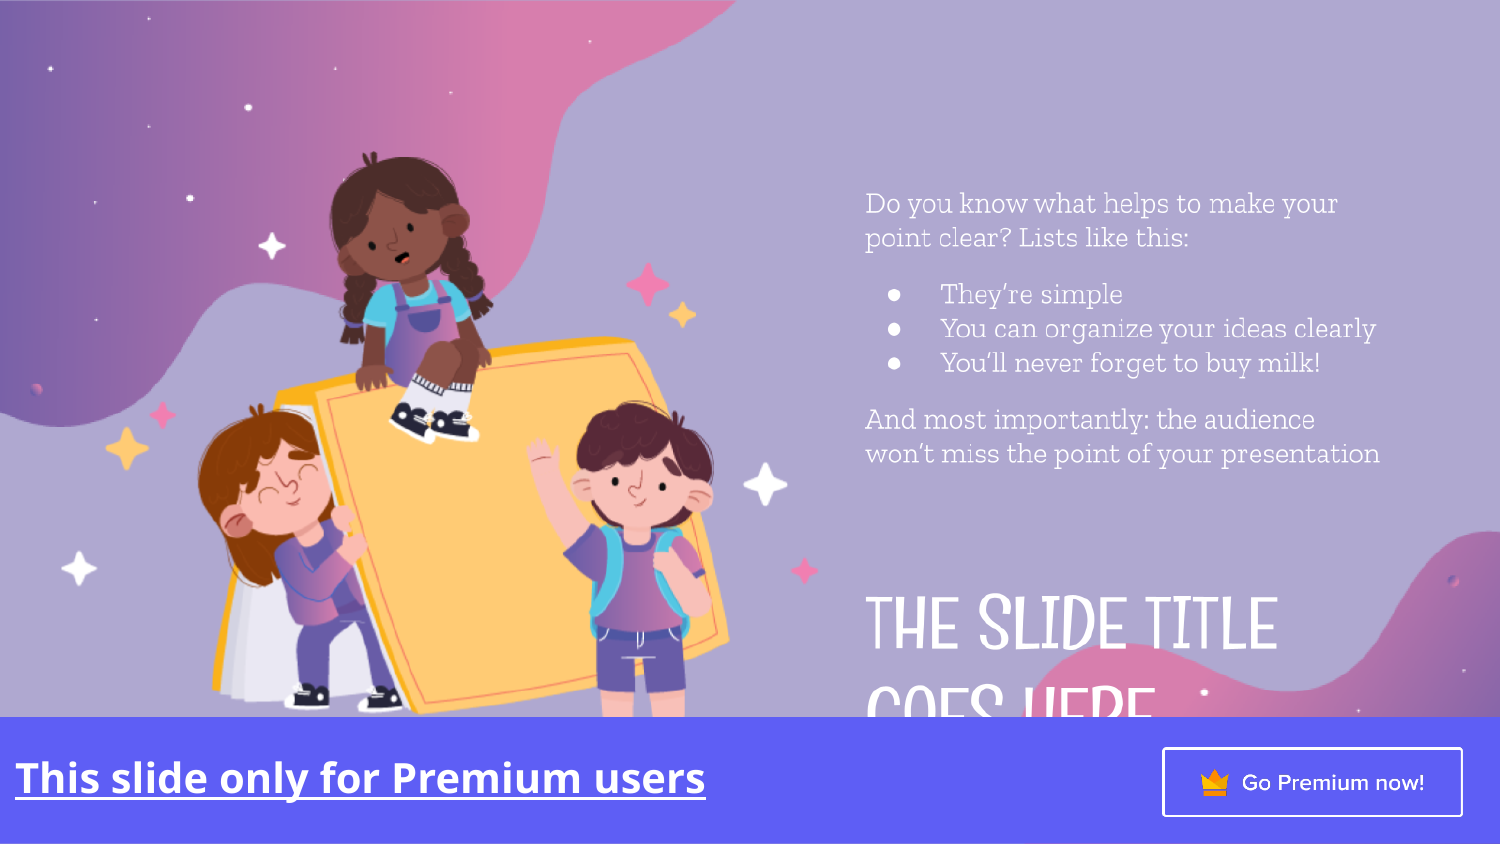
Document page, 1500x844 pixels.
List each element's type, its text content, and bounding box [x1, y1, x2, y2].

picture [0, 0, 1500, 717]
picture [1162, 747, 1463, 817]
text_box This slide only for Premium users [0, 717, 1500, 844]
